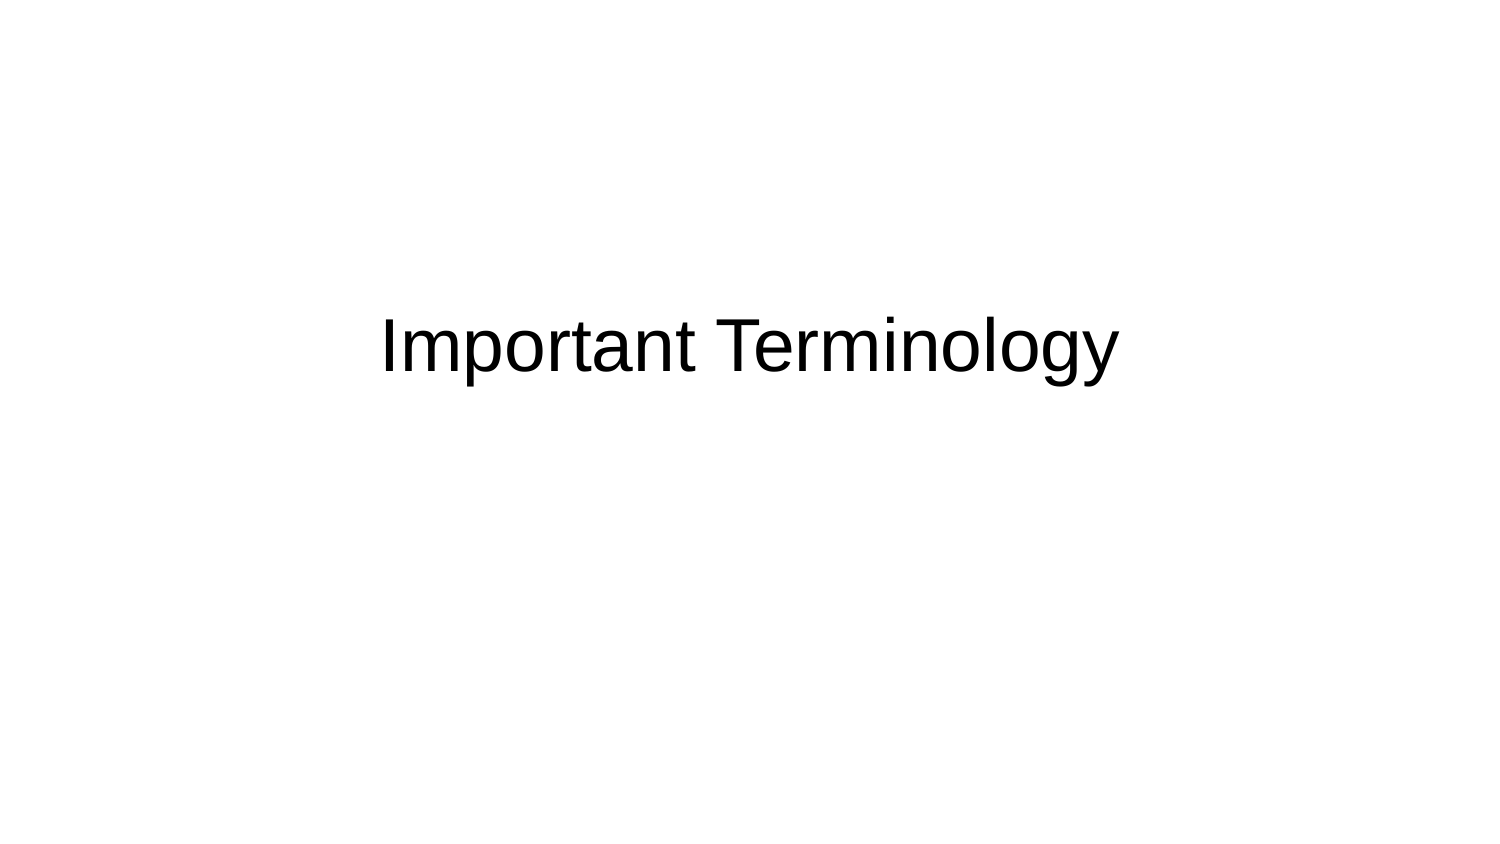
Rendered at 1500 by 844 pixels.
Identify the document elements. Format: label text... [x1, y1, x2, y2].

title Important Terminology [51, 272, 1449, 411]
